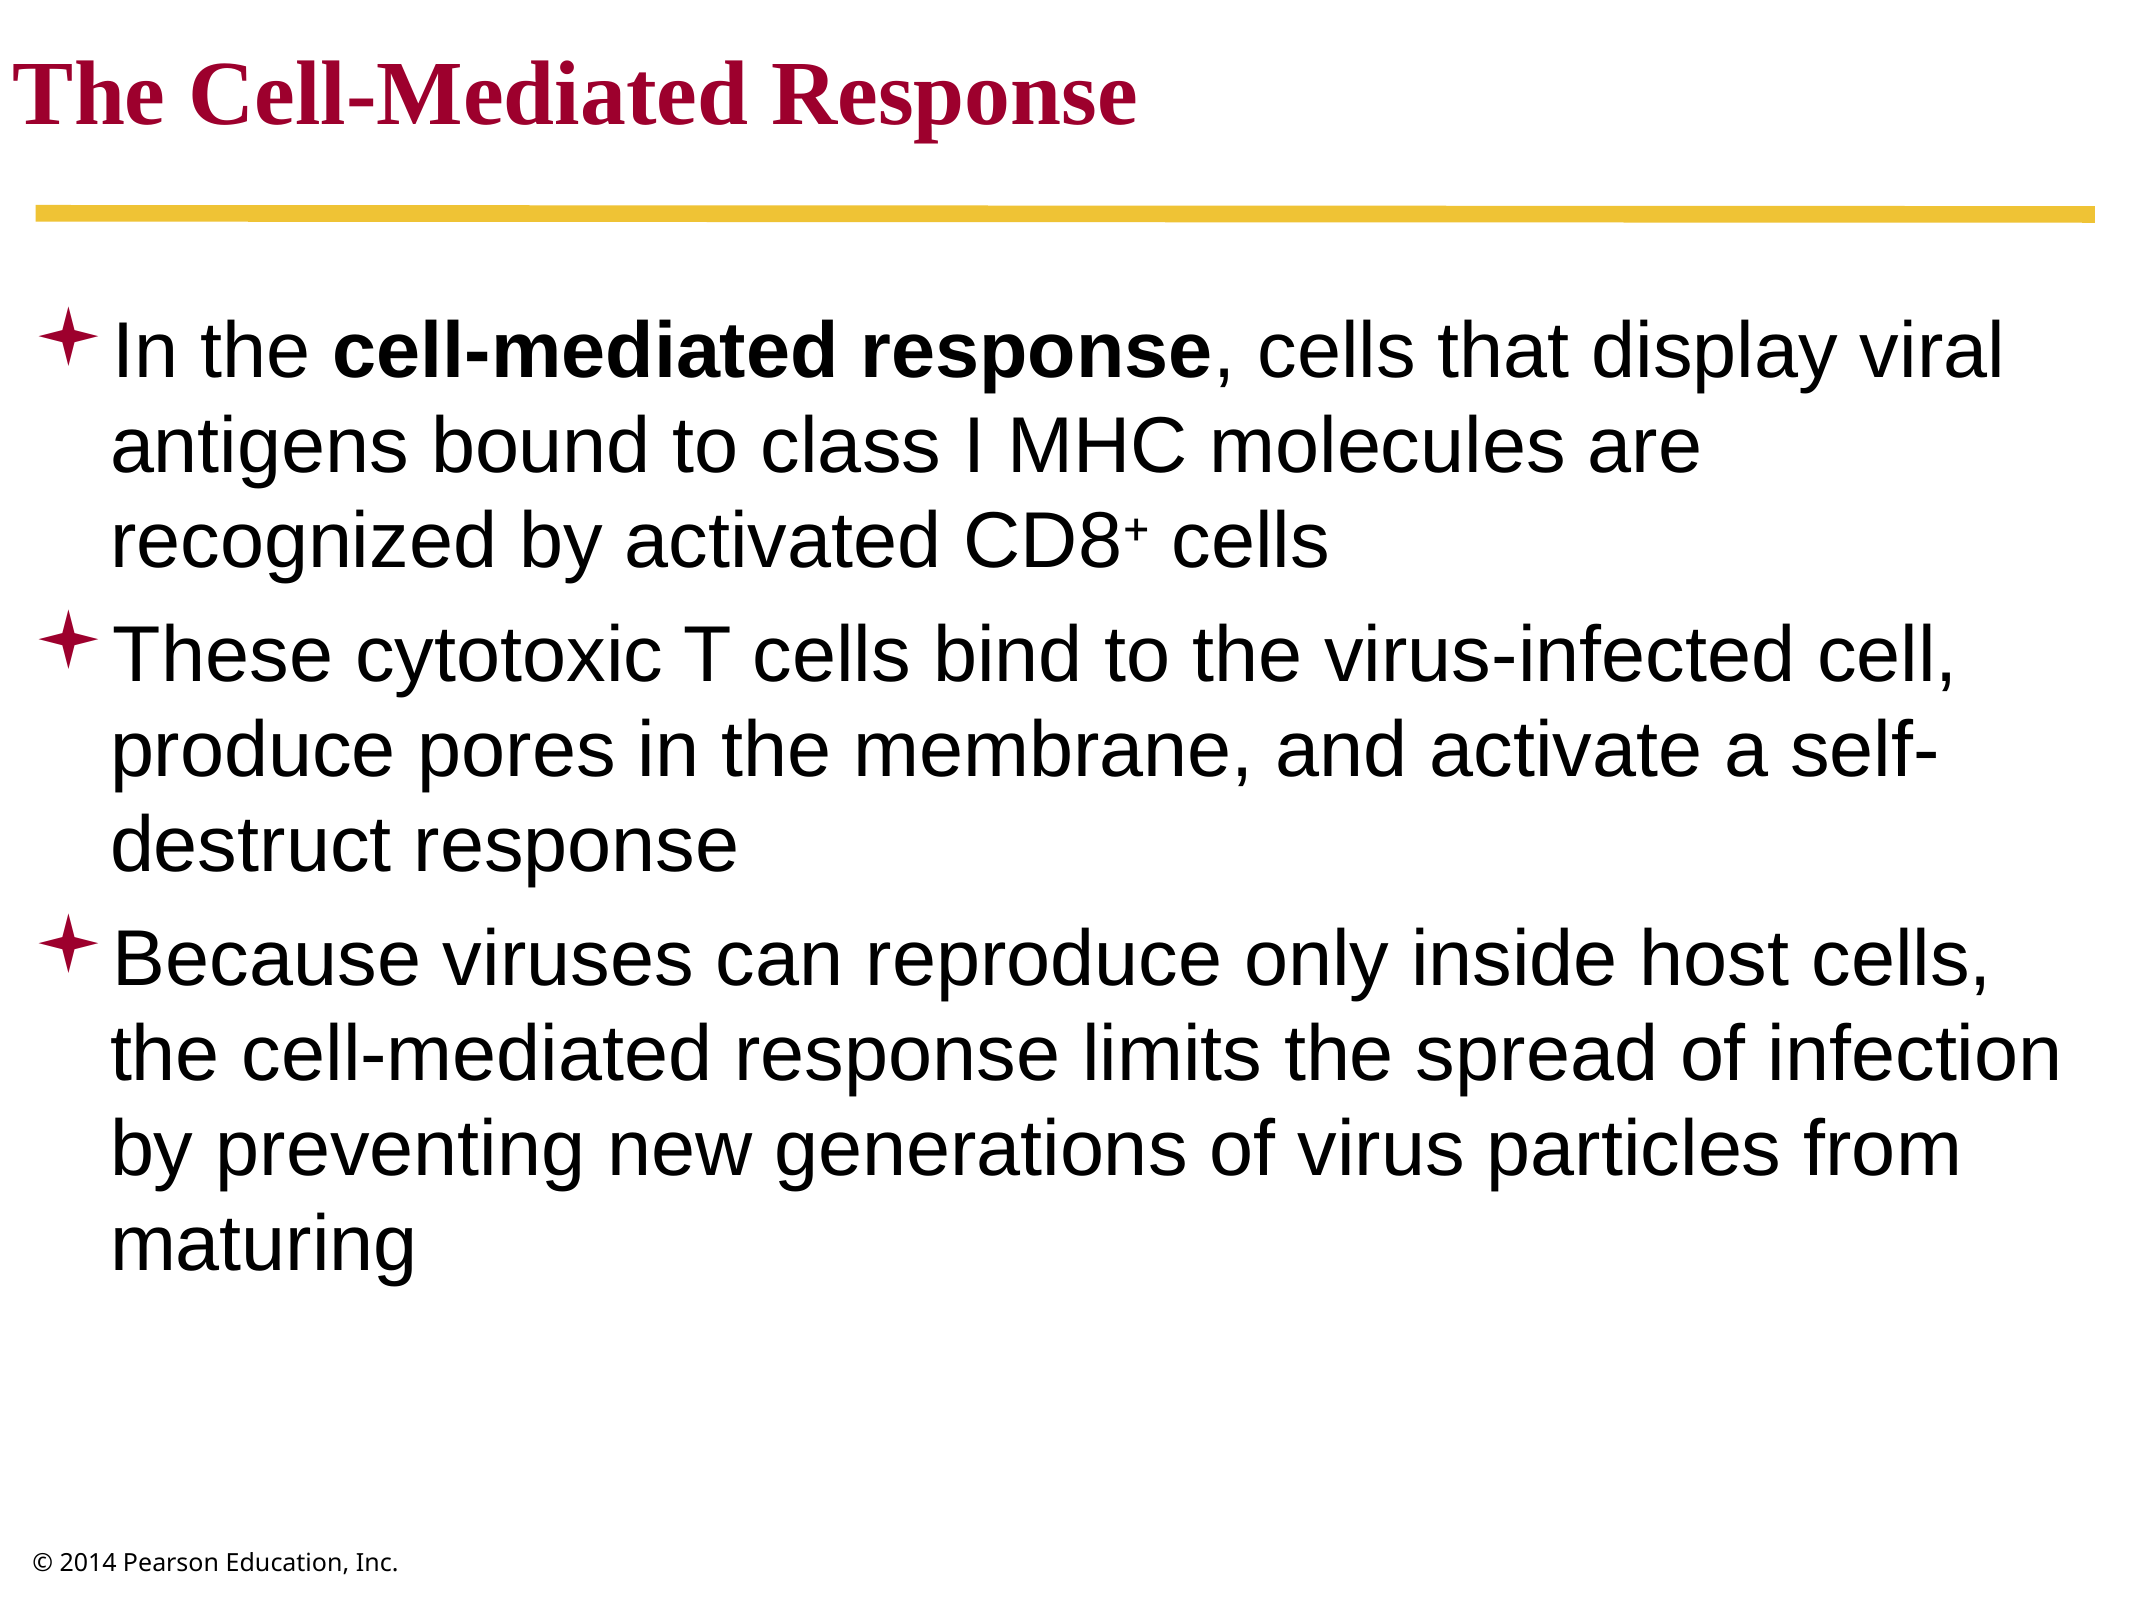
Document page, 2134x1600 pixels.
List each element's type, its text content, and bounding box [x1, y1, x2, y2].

list In the cell-mediated response, cells that display viral antigens bound to class I MHC molecules are recognized by activated CD8+ cells These cytotoxic T cells bind to the virus-infected cell, produce pores in the membrane, and activate a self-destruct response Because viruses can reproduce only inside host cells, the cell-mediated response limits the spread of infection by preventing new generations of virus particles from maturing [33, 297, 2082, 1537]
title The Cell-Mediated Response [12, 44, 2061, 238]
